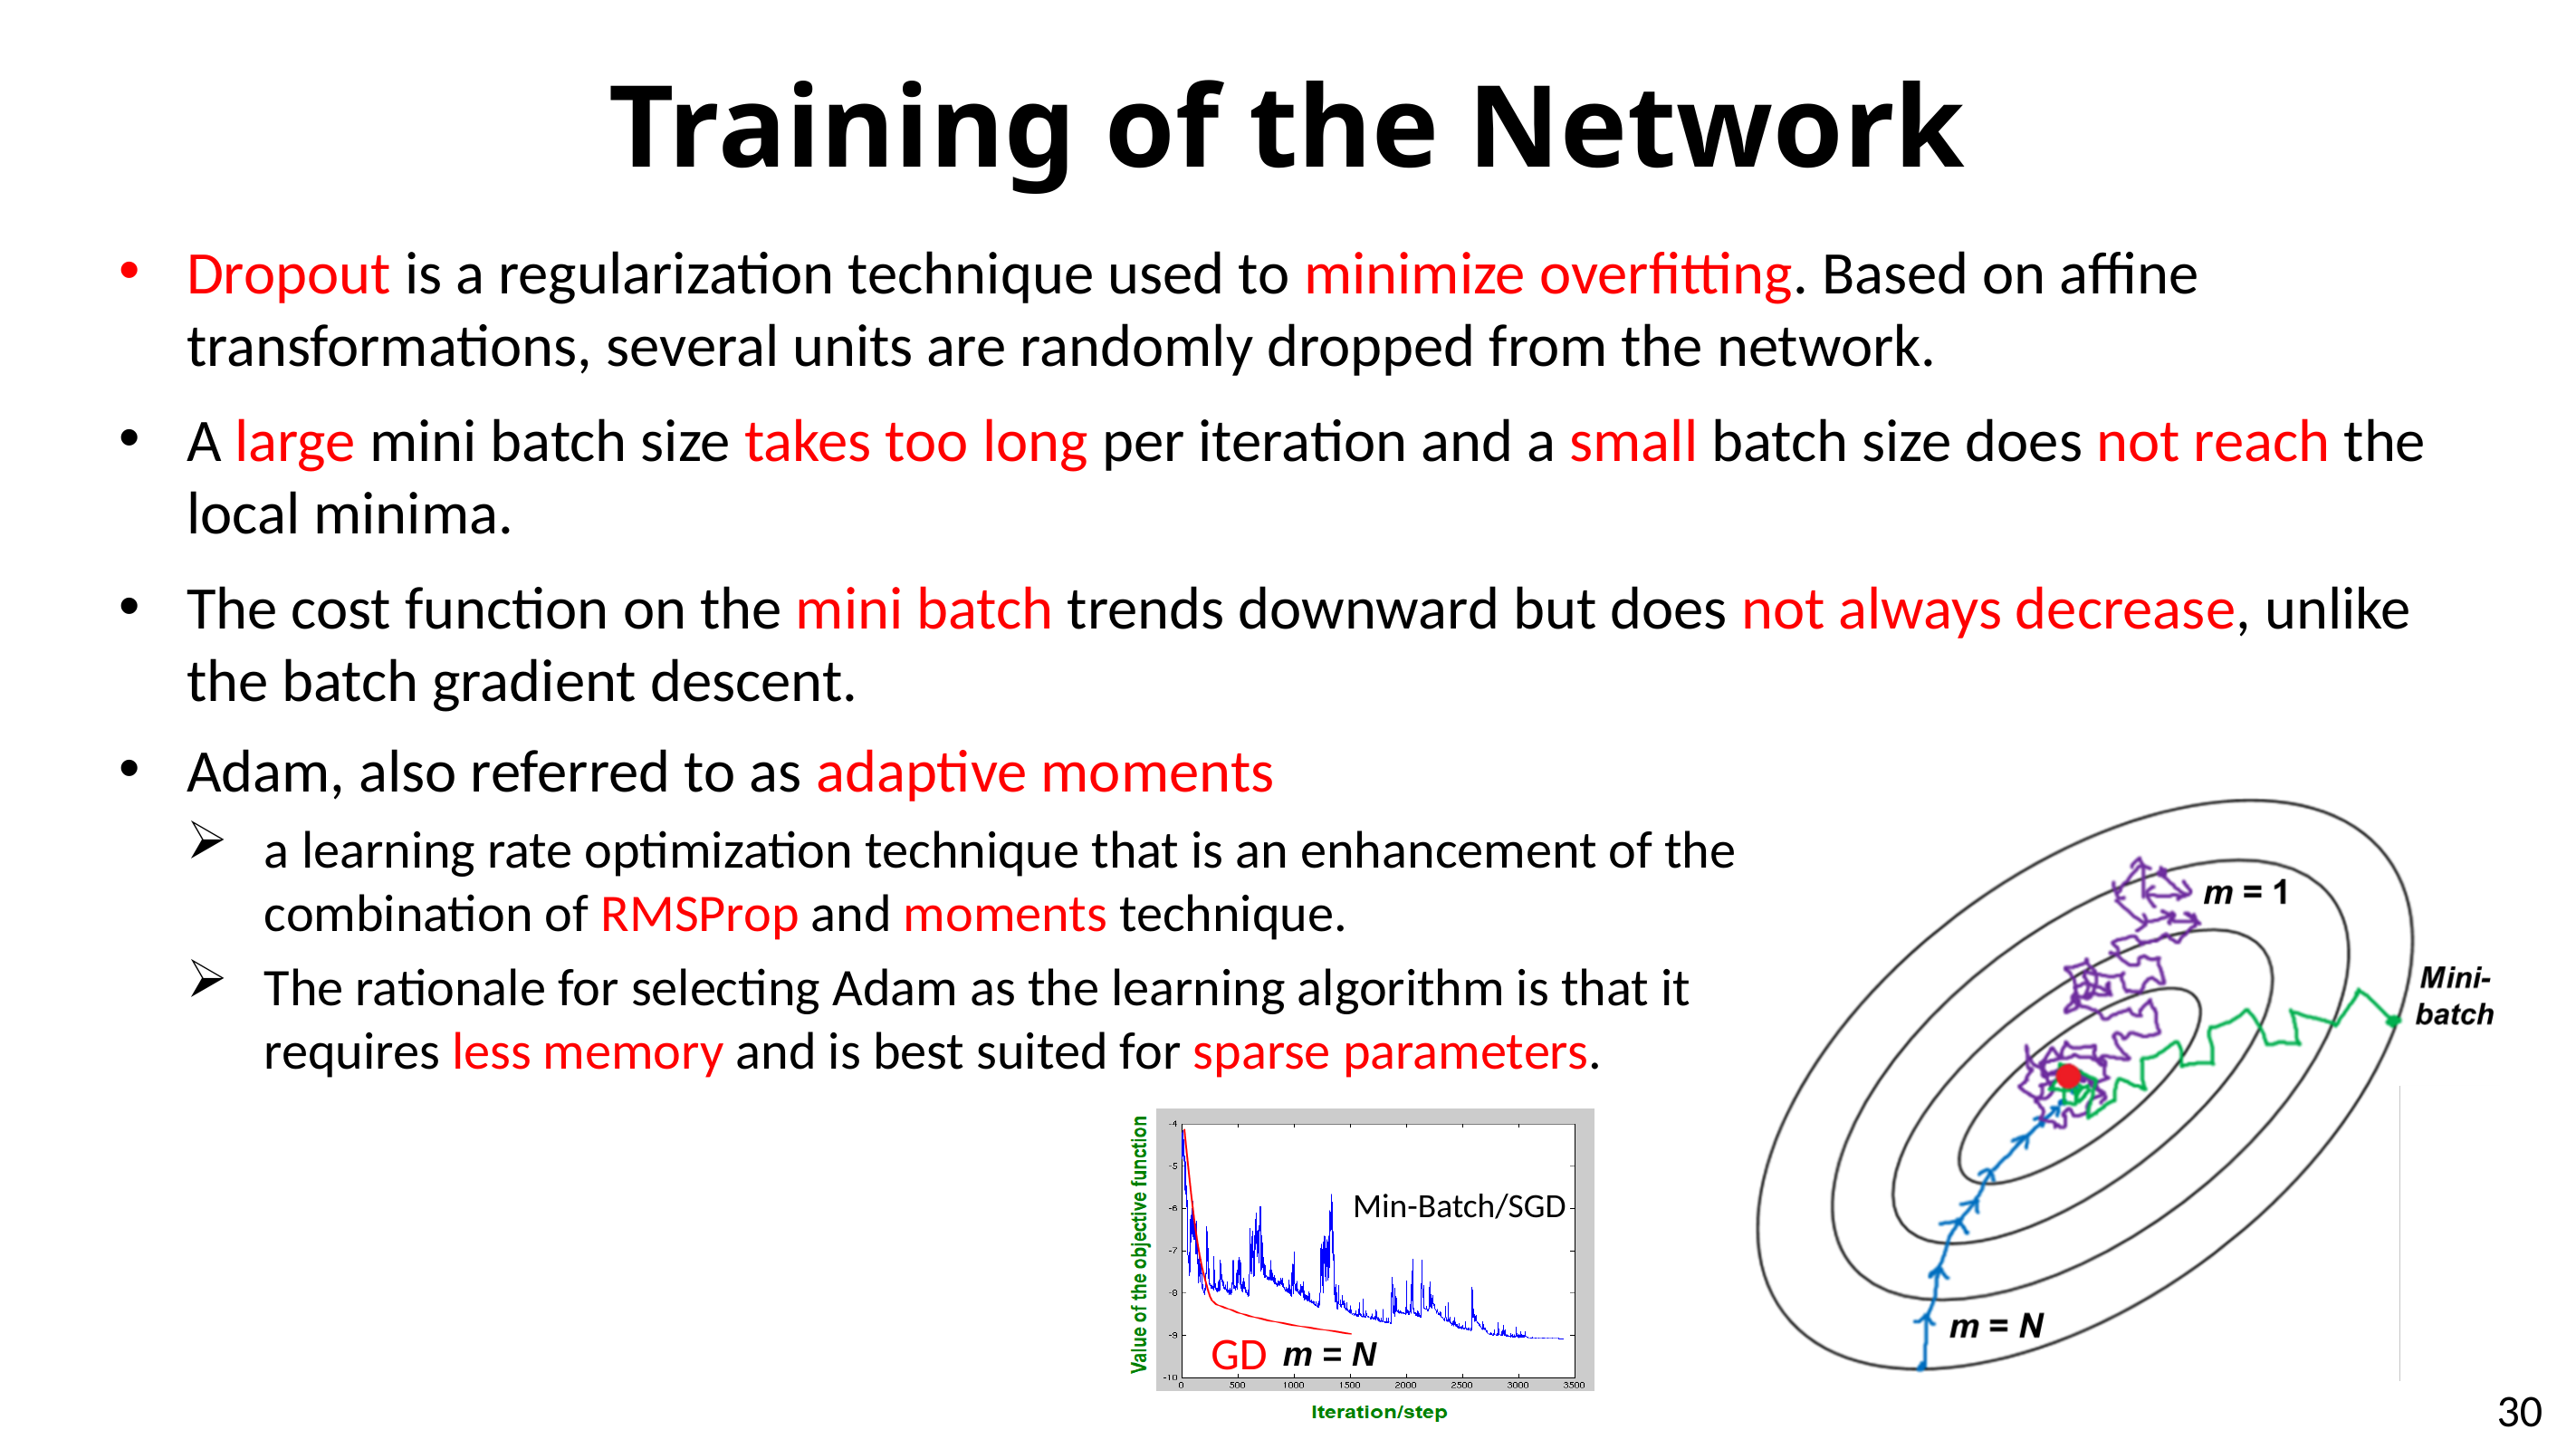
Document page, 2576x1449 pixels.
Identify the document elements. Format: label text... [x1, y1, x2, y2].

title Training of the Network [177, 34, 2399, 226]
list Dropout is a regularization technique used to minimize overfitting. Based on affine transformations, several units are randomly dropped from the network. A large mini batch size takes too long per iteration and a small batch size does not reach the local minima. The cost function on the mini batch trends downward but does not always decrease, unlike the batch gradient descent. [105, 226, 2471, 724]
picture [1750, 790, 2500, 1382]
text_box Adam, also referred to as adaptive moments a learning rate optimization technique that is an enhancement of the combination of RMSProp and moments technique. The rationale for selecting Adam as the learning algorithm is that it requires less memory and is best suited for sparse parameters. [104, 724, 1752, 1123]
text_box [1117, 1104, 1594, 1433]
slide_number 30 [2442, 1380, 2557, 1436]
